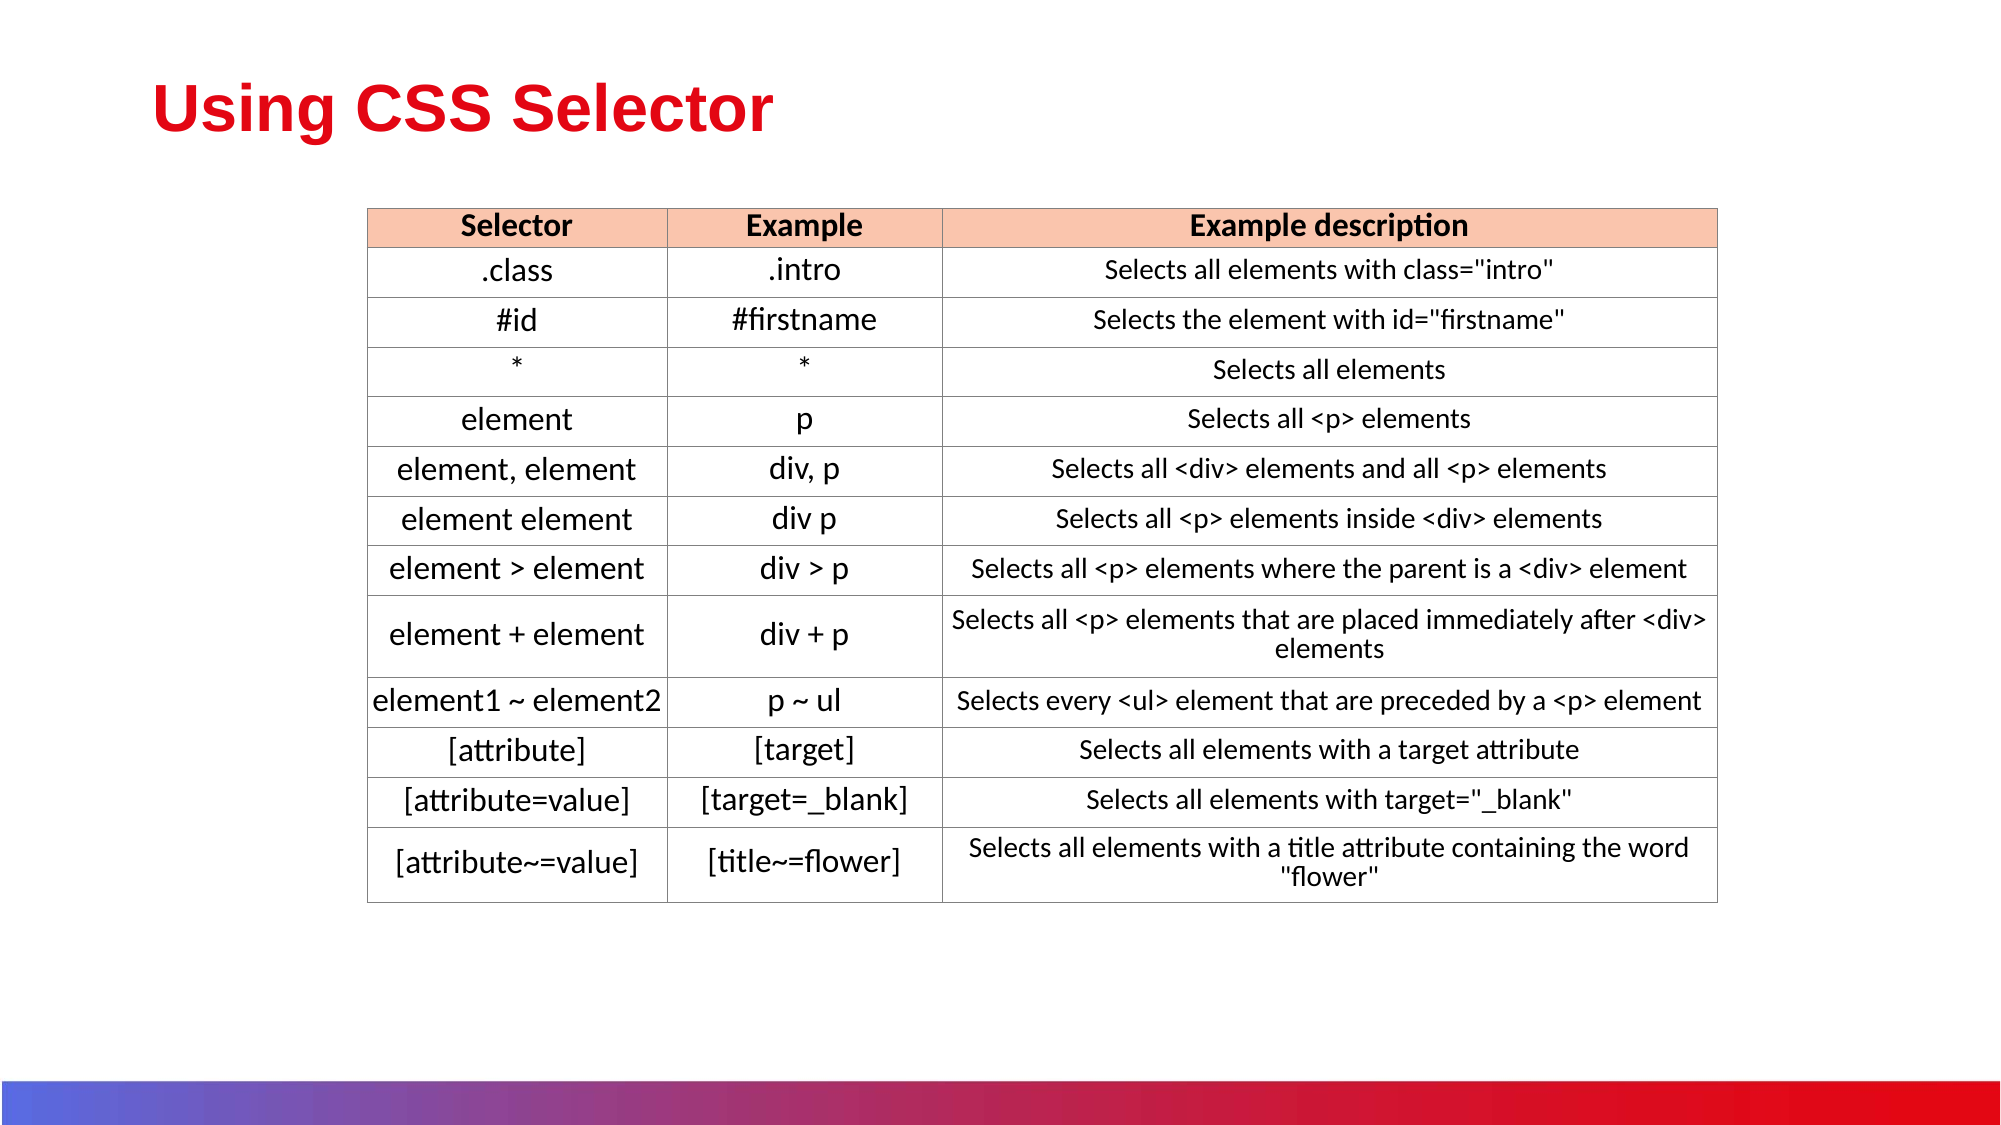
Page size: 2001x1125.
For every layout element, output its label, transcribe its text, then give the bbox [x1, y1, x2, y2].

table_cell element1 ~ element2 [368, 678, 667, 727]
table_cell Selects all <p> elements [943, 397, 1717, 446]
table_cell #firstname [668, 298, 942, 347]
table_header Example description [943, 209, 1717, 247]
picture [0, 0, 2001, 1125]
table_cell [target=_blank] [668, 778, 942, 827]
table_cell div > p [668, 546, 942, 595]
table_header Example [668, 209, 942, 247]
table_cell .intro [668, 248, 942, 297]
table_cell [title~=flower] [668, 828, 942, 902]
table_cell * [668, 348, 942, 396]
table_cell [attribute=value] [368, 778, 667, 827]
table_cell * [368, 348, 667, 396]
table_cell Selects the element with id="firstname" [943, 298, 1717, 347]
table_cell Selects all elements with target="_blank" [943, 778, 1717, 827]
table_cell element > element [368, 546, 667, 595]
table_cell element, element [368, 447, 667, 496]
table_cell Selects all elements with a target attribute [943, 728, 1717, 777]
table_cell div, p [668, 447, 942, 496]
table_cell #id [368, 298, 667, 347]
table_cell [target] [668, 728, 942, 777]
table_cell div + p [668, 596, 942, 677]
table_cell div p [668, 497, 942, 545]
table_header Selector [368, 209, 667, 247]
table_cell Selects all <p> elements that are placed immediately after <div> elements [943, 596, 1717, 677]
table_cell Selects every <ul> element that are preceded by a <p> element [943, 678, 1717, 727]
table_cell element [368, 397, 667, 446]
table_cell [attribute~=value] [368, 828, 667, 902]
table_cell Selects all elements with class="intro" [943, 248, 1717, 297]
table_cell element element [368, 497, 667, 545]
table_cell Selects all elements with a title attribute containing the word "flower" [943, 828, 1717, 902]
table_cell Selects all elements [943, 348, 1717, 396]
table_cell .class [368, 248, 667, 297]
table_cell Selects all <div> elements and all <p> elements [943, 447, 1717, 496]
title Using CSS Selector [137, 66, 1863, 155]
table_cell p ~ ul [668, 678, 942, 727]
table_cell [attribute] [368, 728, 667, 777]
table_cell Selects all <p> elements inside <div> elements [943, 497, 1717, 545]
table_cell p [668, 397, 942, 446]
table_cell element + element [368, 596, 667, 677]
table_cell Selects all <p> elements where the parent is a <div> element [943, 546, 1717, 595]
